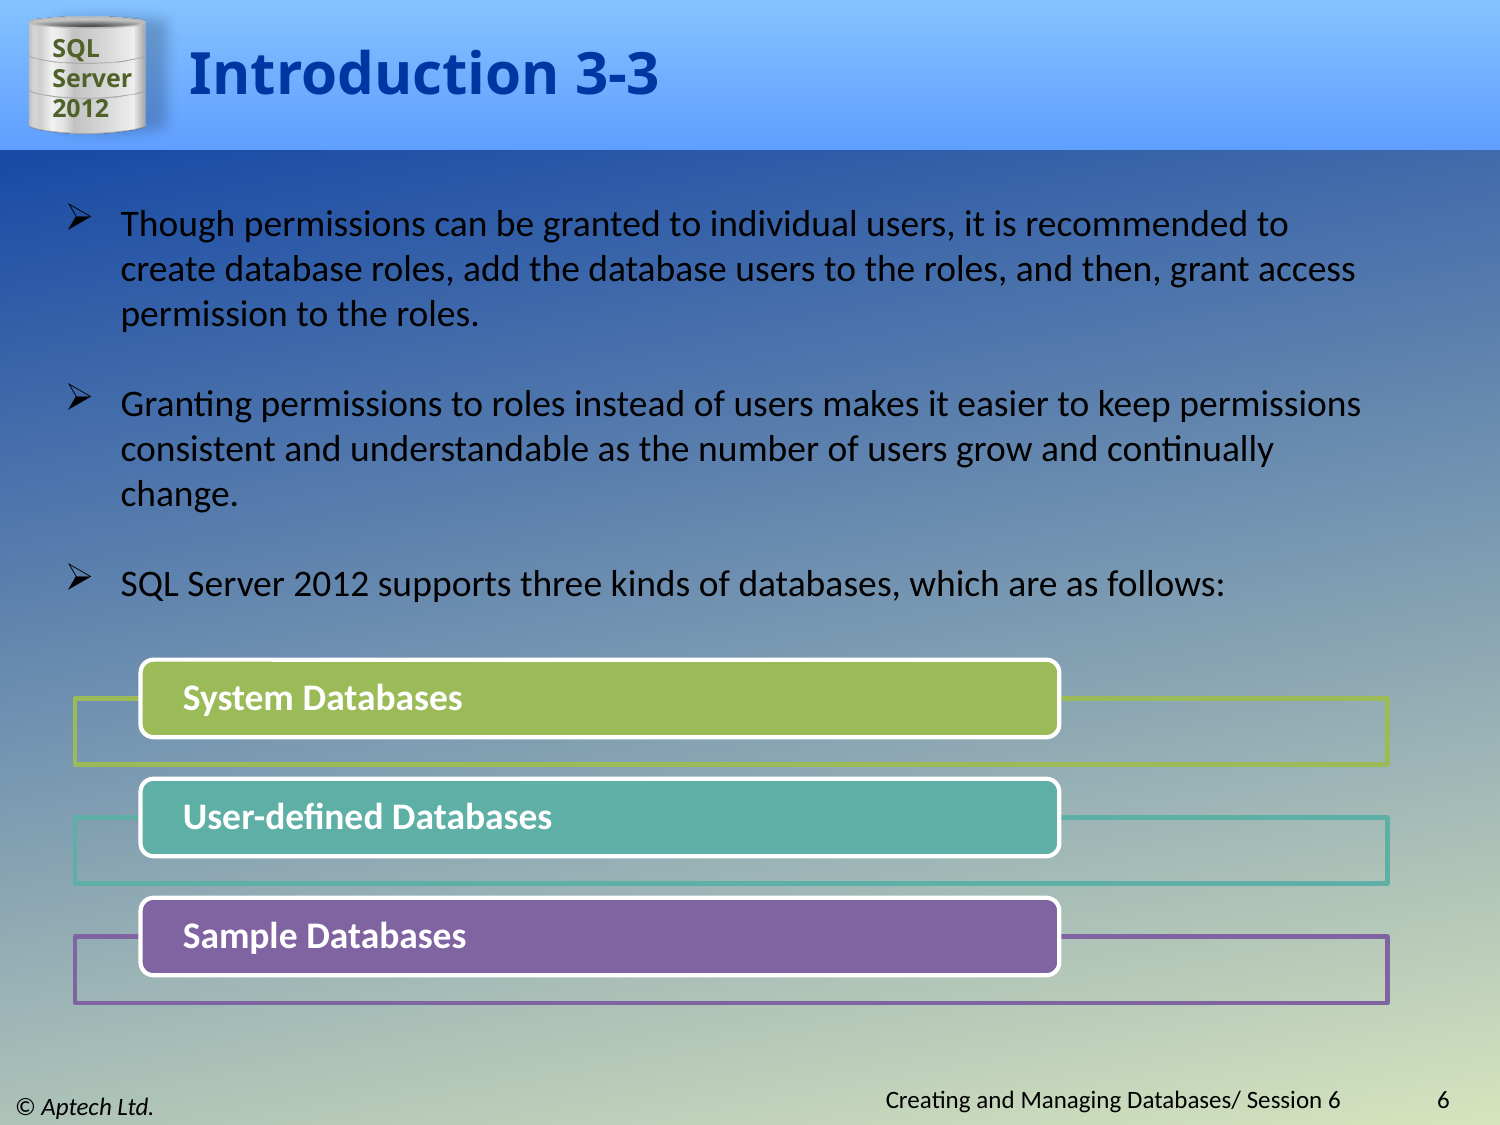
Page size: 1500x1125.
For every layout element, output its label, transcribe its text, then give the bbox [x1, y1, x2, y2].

footer Creating and Managing Databases/ Session 6 [375, 1084, 1363, 1113]
picture [24, 0, 150, 150]
slide_number 6 [1363, 1084, 1465, 1113]
title Introduction 3-3 [174, 37, 1426, 106]
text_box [74, 649, 1388, 1013]
text_box Though permissions can be granted to individual users, it is recommended to create database roles, add the database users to the roles, and then, grant access permission to the roles. Granting permissions to roles instead of users makes it easier to keep permissions consistent and understandable as the number of users grow and continually change. SQL Server 2012 supports three kinds of databases, which are as follows: [49, 191, 1400, 612]
